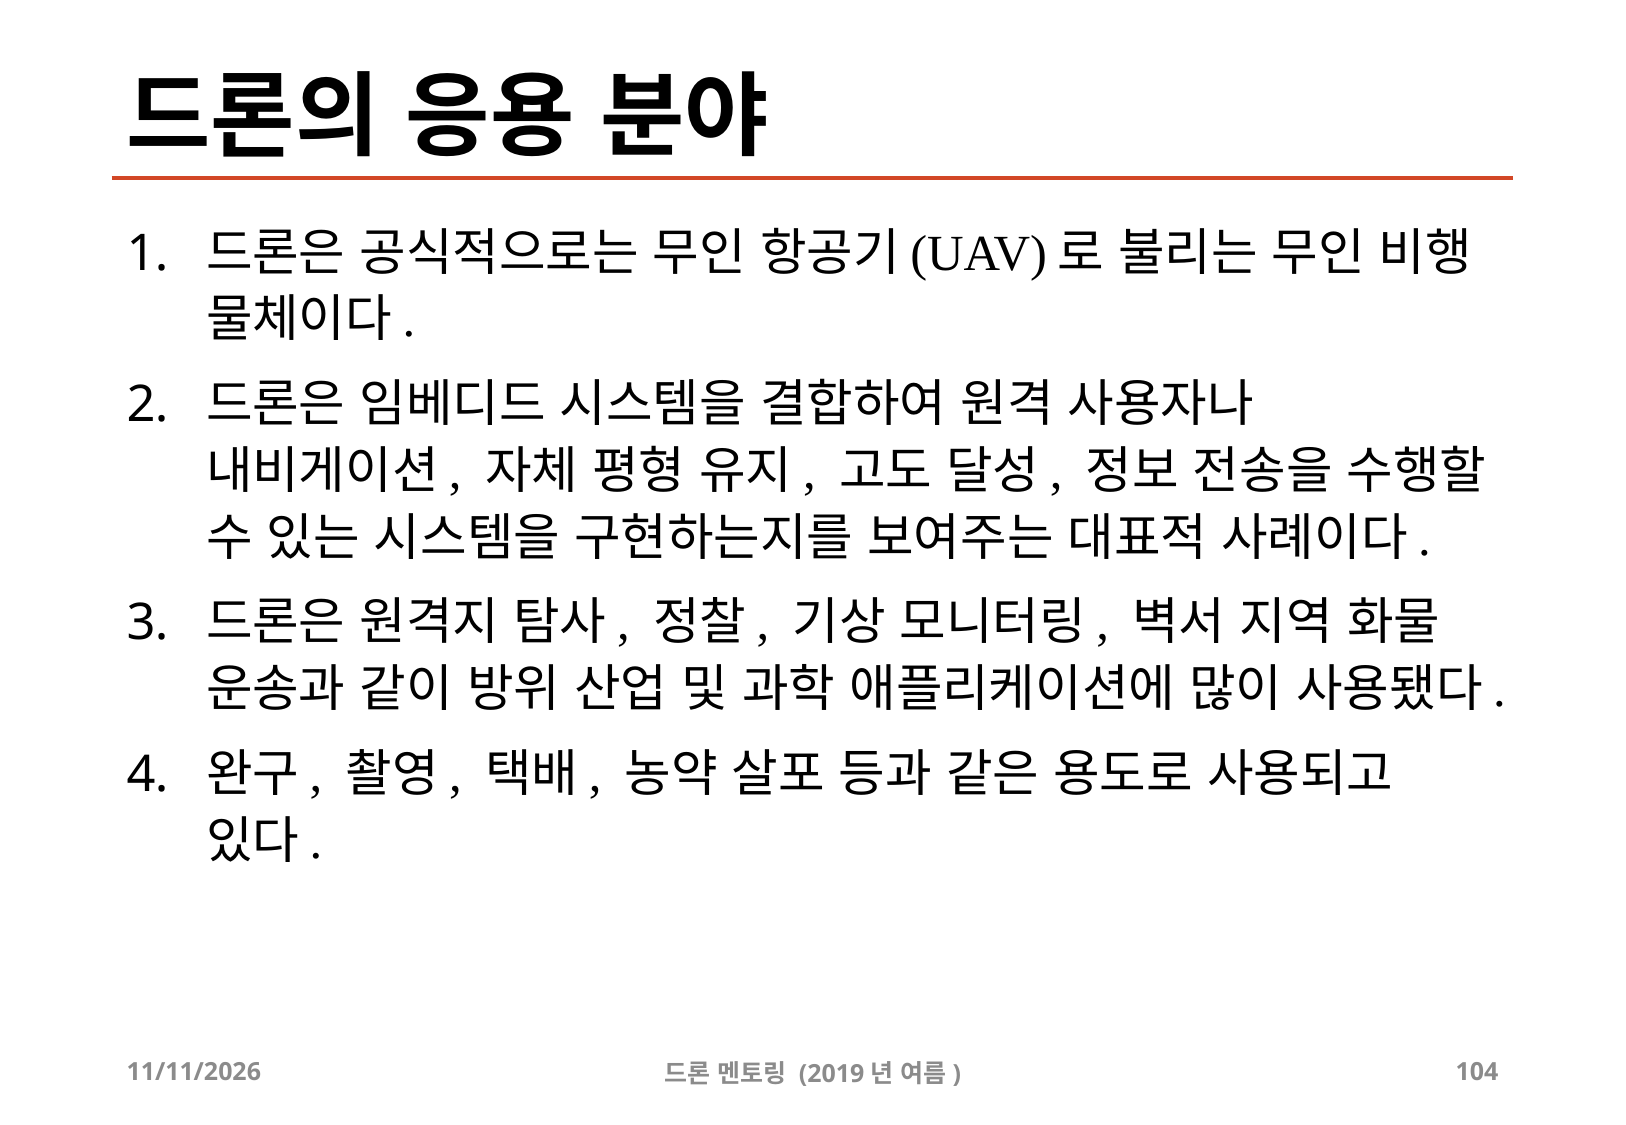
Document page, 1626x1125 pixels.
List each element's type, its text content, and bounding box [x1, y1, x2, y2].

slide_number 104 [1433, 1042, 1514, 1103]
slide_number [111, 1042, 303, 1103]
list 드론은 공식적으로는 무인 항공기(UAV)로 불리는 무인 비행 물체이다. 드론은 임베디드 시스템을 결합하여 원격 사용자나 내비게이션, 자체 평형 유지, 고도 달성, 정보 전송을 수행할 수 있는 시스템을 구현하는지를 보여주는 대표적 사례이다. 드론은 원격지 탐사, 정찰, 기상 모니터링, 벽서 지역 화물 운송과 같이 방위 산업 및 과학 애플리케이션에 많이 사용됐다. 완구, 촬영, 택배, 농약 살포 등과 같은 용도로 사용되고 있다. [111, 205, 1514, 1014]
footer 드론 멘토링 (2019년 여름) [538, 1042, 1087, 1103]
title 드론의 응용 분야 [111, 59, 1514, 179]
